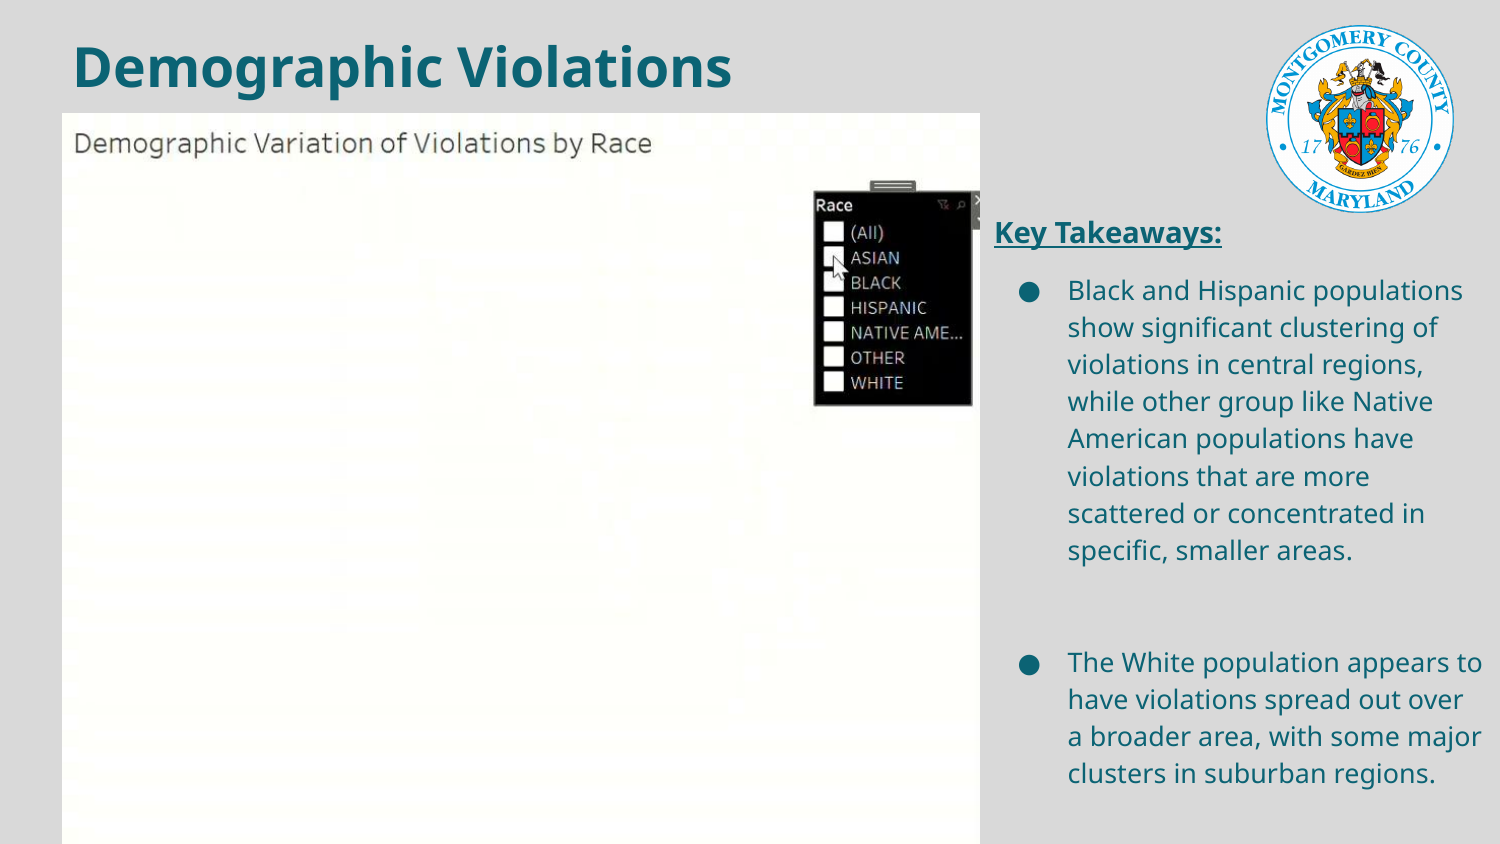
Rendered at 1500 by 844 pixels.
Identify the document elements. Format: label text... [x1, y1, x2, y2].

picture [1345, 115, 1355, 127]
list Key Takeaways: Black and Hispanic populations show significant clustering of violations in central regions, while other group like Native American populations have violations that are more scattered or concentrated in specific, smaller areas. The White population appears to have violations spread out over a broader area, with some major clusters in suburban regions. [984, 194, 1500, 844]
title Demographic Violations [57, 17, 1500, 114]
picture [1266, 114, 1454, 194]
picture [62, 113, 980, 844]
